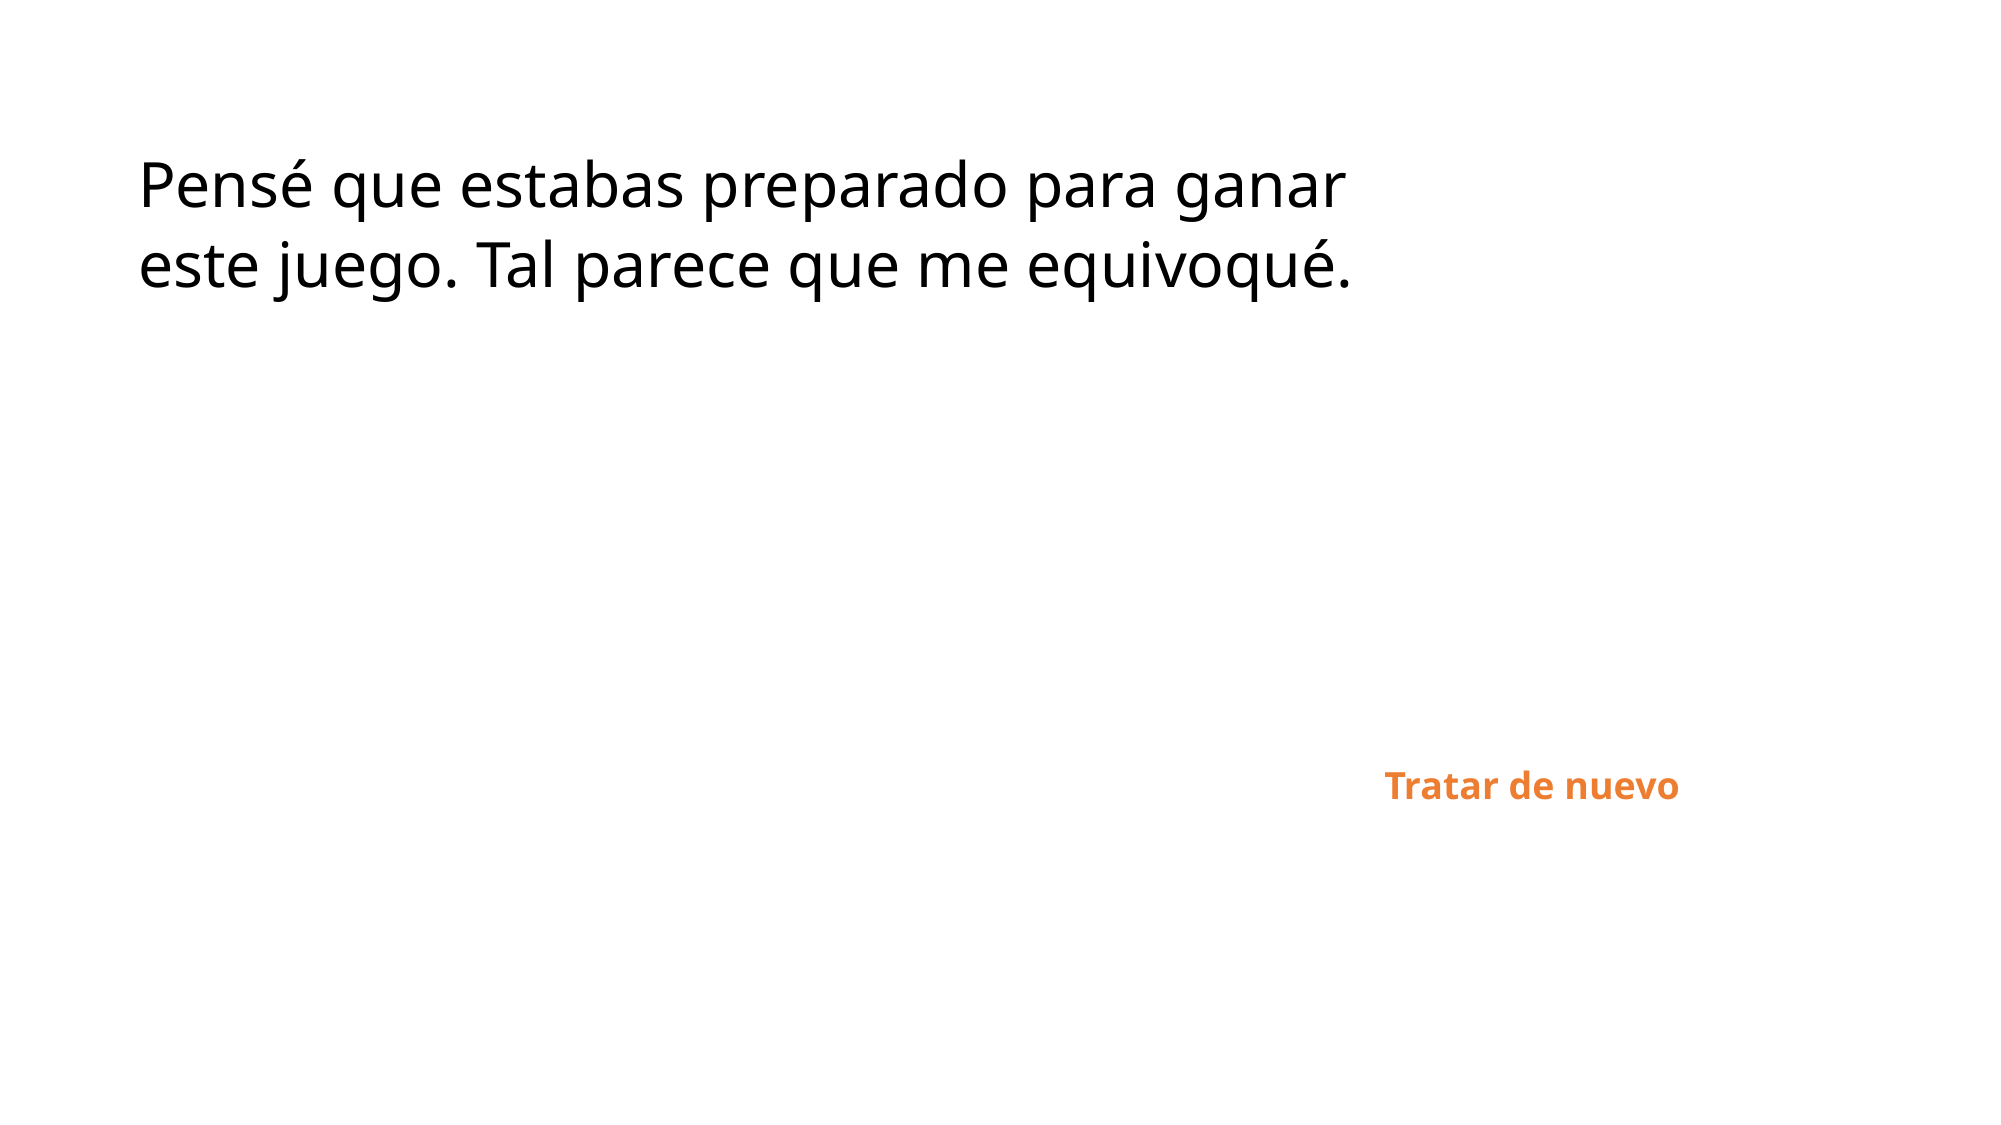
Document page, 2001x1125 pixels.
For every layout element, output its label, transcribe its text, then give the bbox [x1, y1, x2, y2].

text_box Tratar de nuevo [1369, 751, 1705, 814]
text_box Pensé que estabas preparado para ganar este juego. Tal parece que me equivoqué. [123, 132, 1488, 308]
